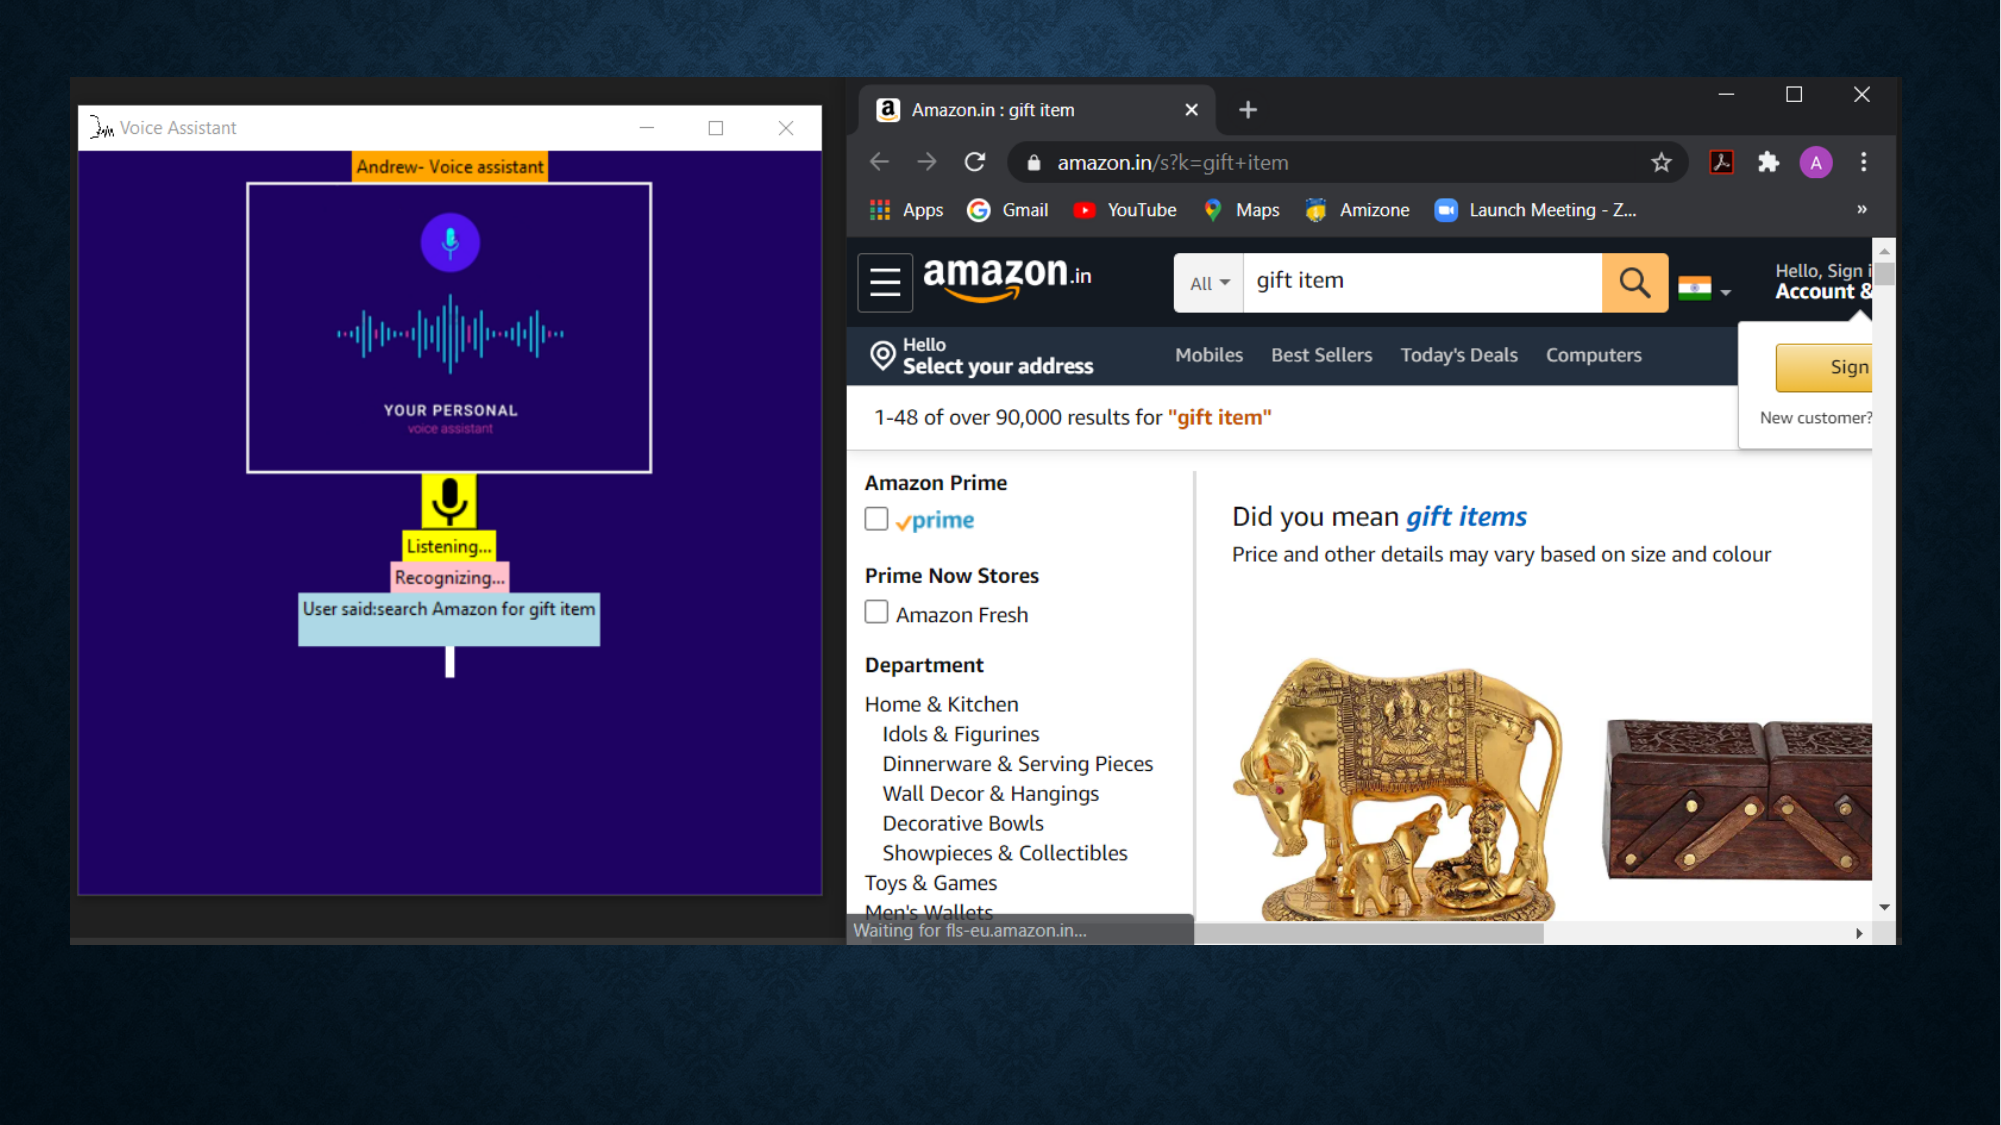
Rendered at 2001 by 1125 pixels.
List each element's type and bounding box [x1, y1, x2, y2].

list [69, 76, 1903, 945]
